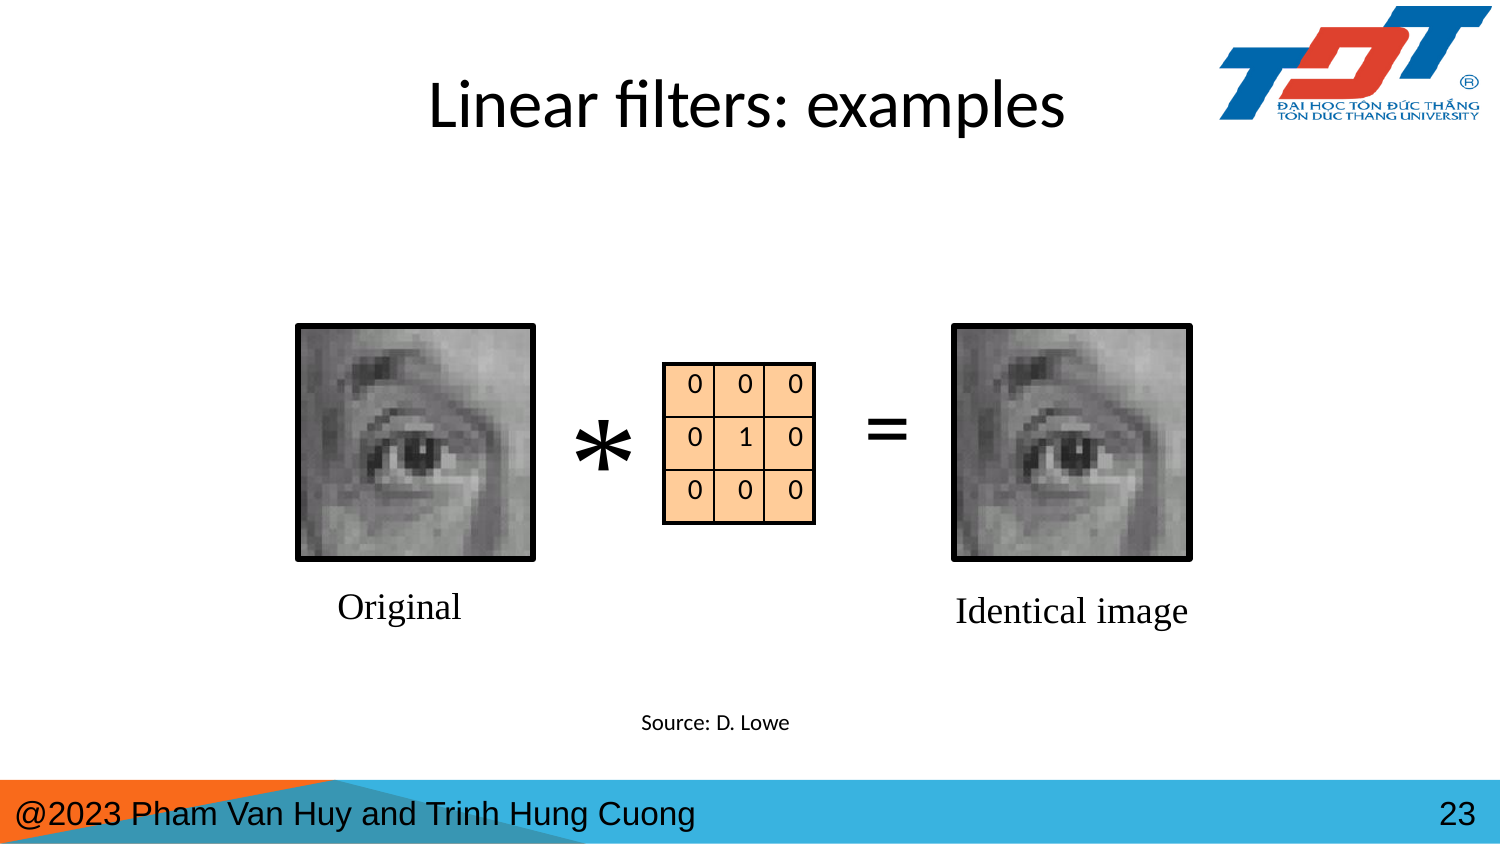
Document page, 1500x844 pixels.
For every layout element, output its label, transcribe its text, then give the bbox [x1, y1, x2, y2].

text_box Source: D. Lowe [639, 706, 830, 736]
text_box = [862, 363, 913, 478]
text_box Identical image [953, 584, 1247, 631]
text_box Original [335, 580, 508, 627]
table_header 0 [666, 366, 713, 416]
picture [1219, 6, 1492, 120]
table_cell 0 [765, 418, 812, 469]
text_box * [568, 371, 640, 539]
table_cell 0 [666, 471, 713, 521]
text_box Linear filters: examples [426, 56, 1073, 141]
table_header 0 [765, 366, 812, 416]
table_cell 0 [666, 418, 713, 469]
table_header 0 [715, 366, 763, 416]
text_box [295, 323, 536, 562]
table_cell 0 [715, 471, 763, 521]
table_cell 0 [765, 471, 812, 521]
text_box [951, 323, 1192, 562]
table_cell 1 [715, 418, 763, 469]
